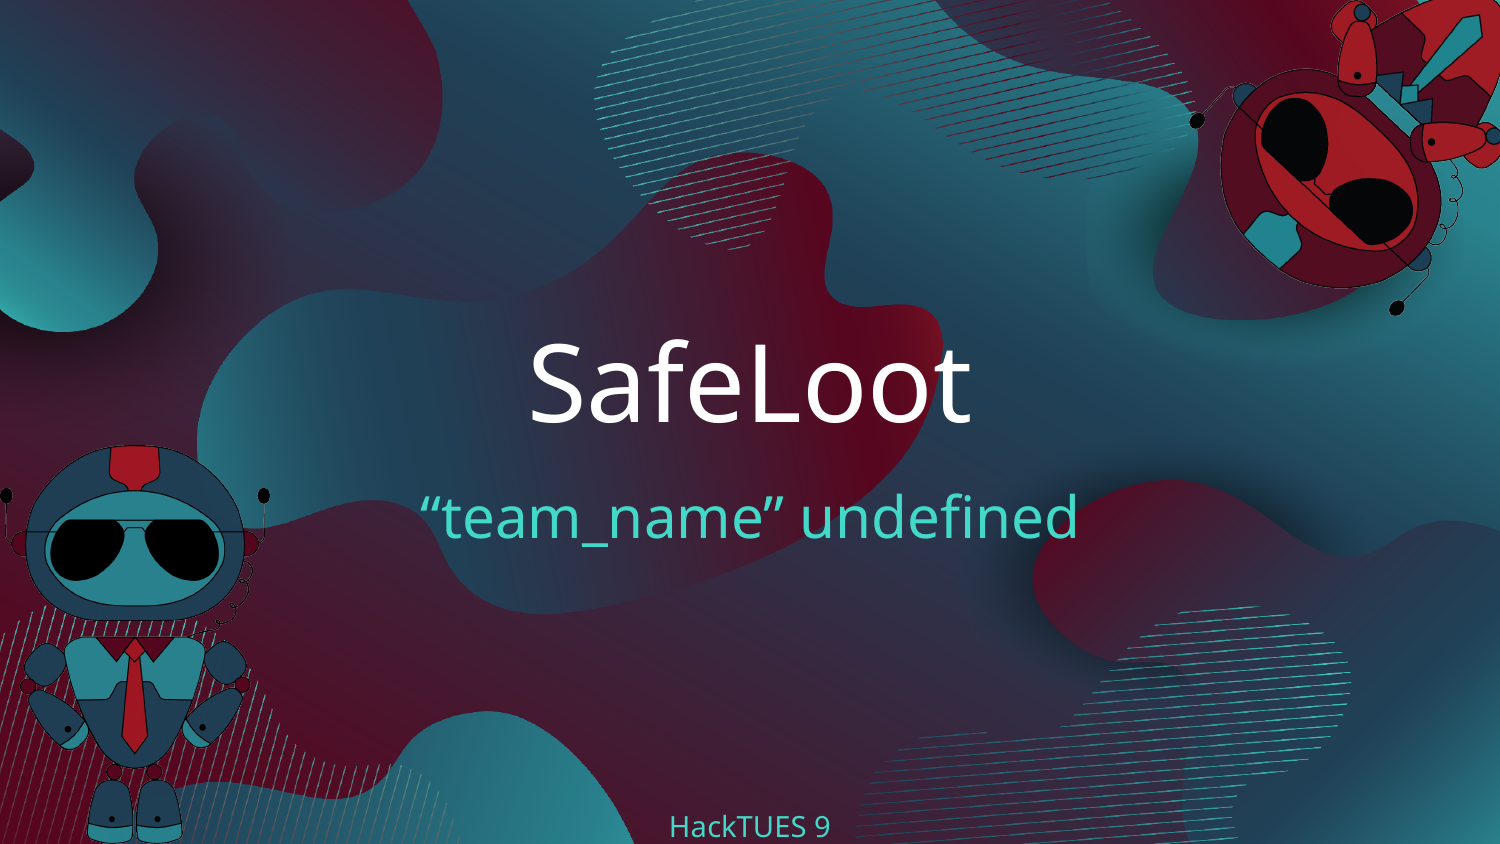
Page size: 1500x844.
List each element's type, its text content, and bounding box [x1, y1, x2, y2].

subtitle “team_name” undefined [274, 464, 1449, 595]
title SafeLoot [51, 122, 1449, 459]
picture [0, 0, 1500, 844]
